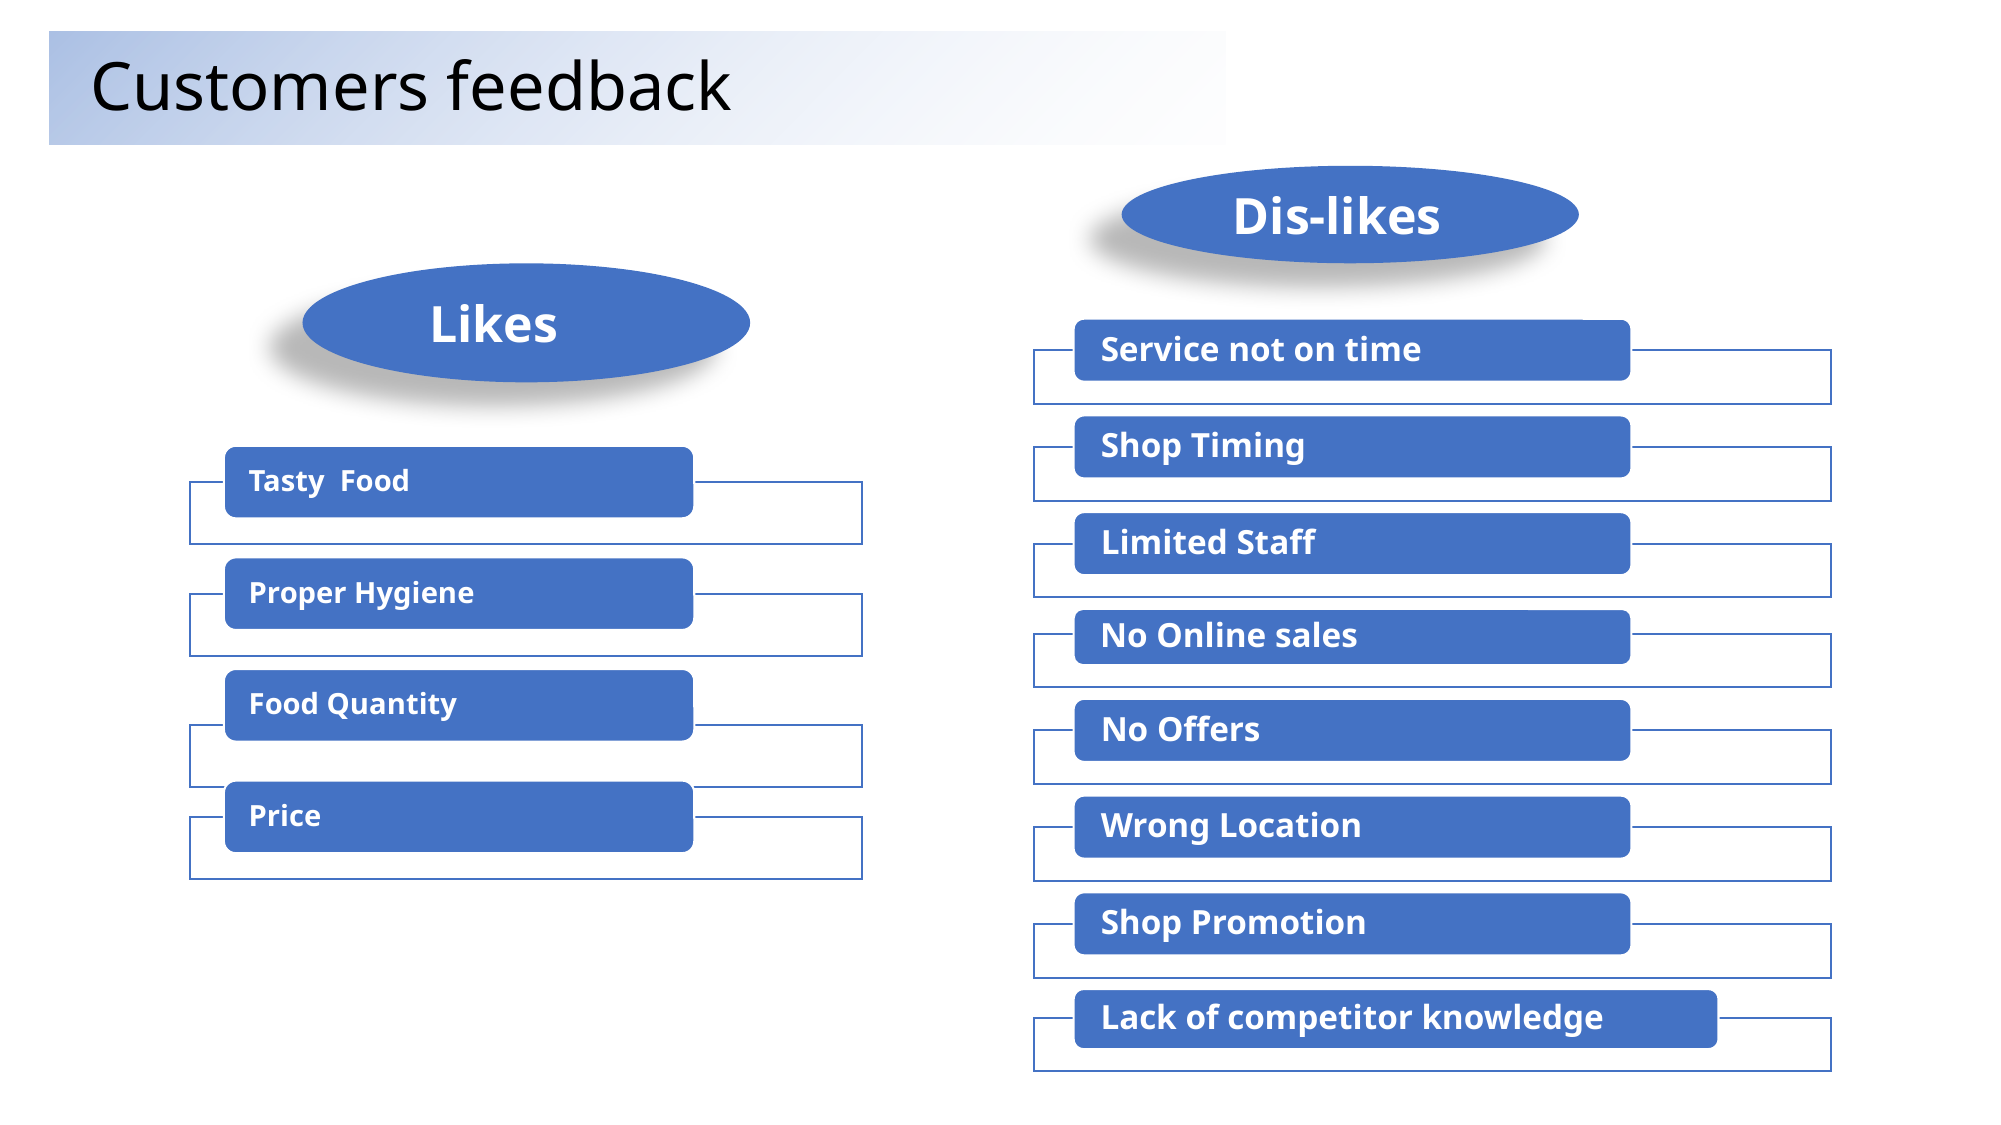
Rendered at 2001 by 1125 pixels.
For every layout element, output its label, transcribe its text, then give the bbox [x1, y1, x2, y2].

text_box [190, 434, 863, 891]
text_box Dis-likes [1120, 164, 1580, 265]
text_box Likes [301, 262, 752, 384]
text_box [48, 31, 1226, 145]
text_box Customers feedback [75, 36, 1092, 132]
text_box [1033, 294, 1831, 1096]
